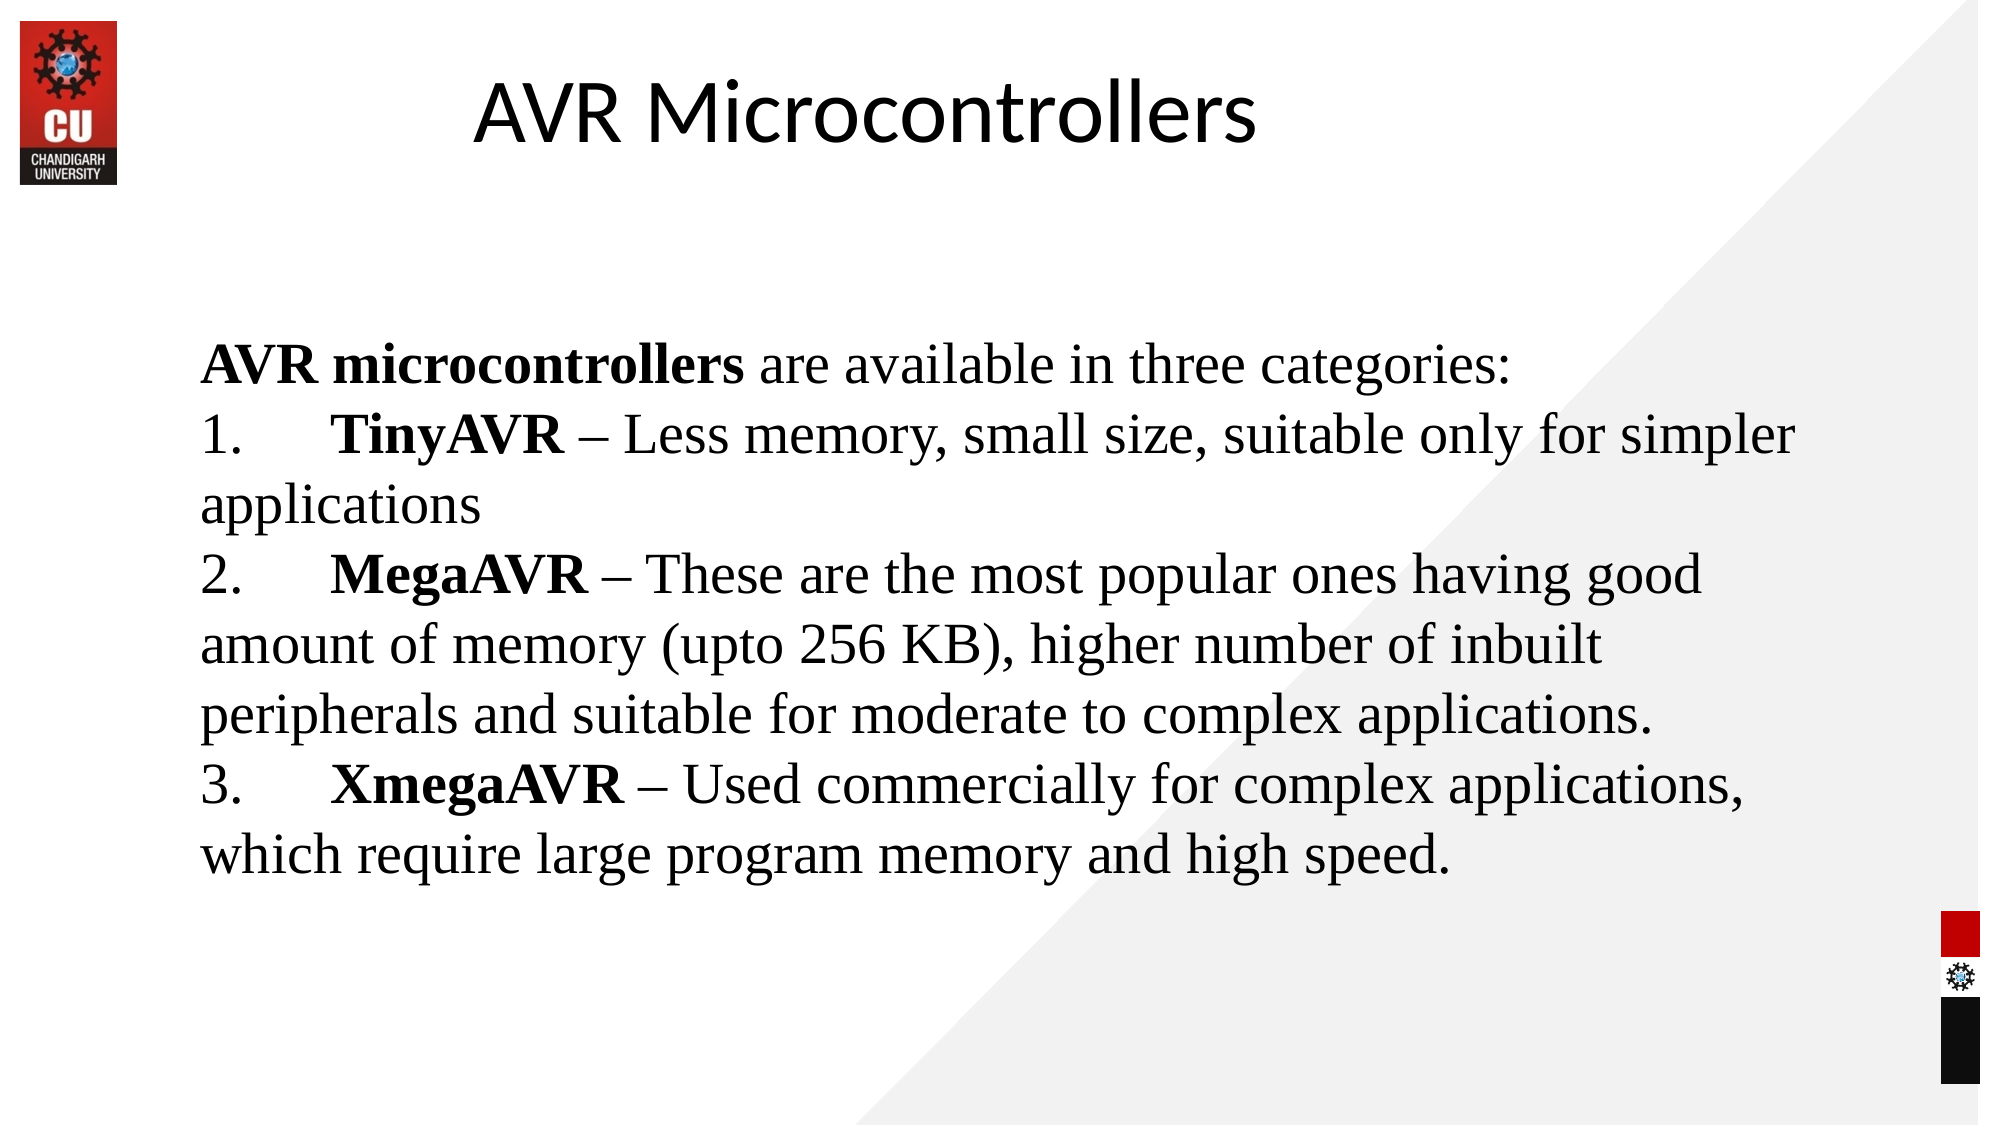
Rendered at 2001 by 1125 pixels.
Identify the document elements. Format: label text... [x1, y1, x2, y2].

text_box AVR microcontrollers are available in three categories: 1. TinyAVR – Less memory, small size, suitable only for simpler applications 2. MegaAVR – These are the most popular ones having good amount of memory (upto 256 KB), higher number of inbuilt peripherals and suitable for moderate to complex applications. 3. XmegaAVR – Used commercially for complex applications, which require large program memory and high speed. [200, 324, 1838, 972]
text_box AVR Microcontrollers [473, 50, 1527, 165]
picture [19, 0, 1980, 1125]
